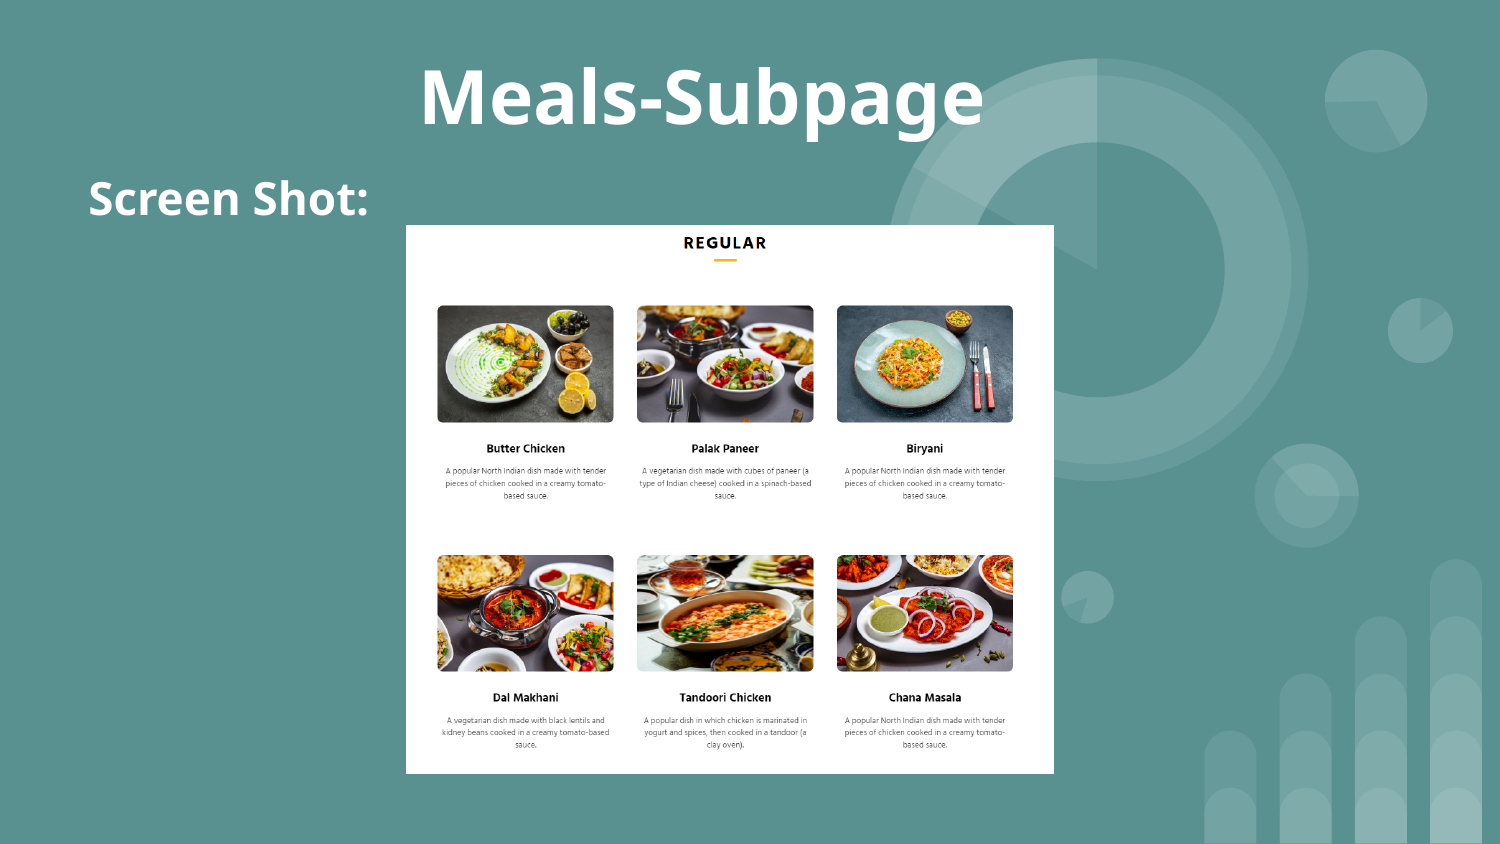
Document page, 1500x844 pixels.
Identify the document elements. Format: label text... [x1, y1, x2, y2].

title Meals-Subpage [58, 34, 1347, 245]
picture [406, 225, 1054, 774]
text_box Screen Shot: [73, 154, 391, 240]
